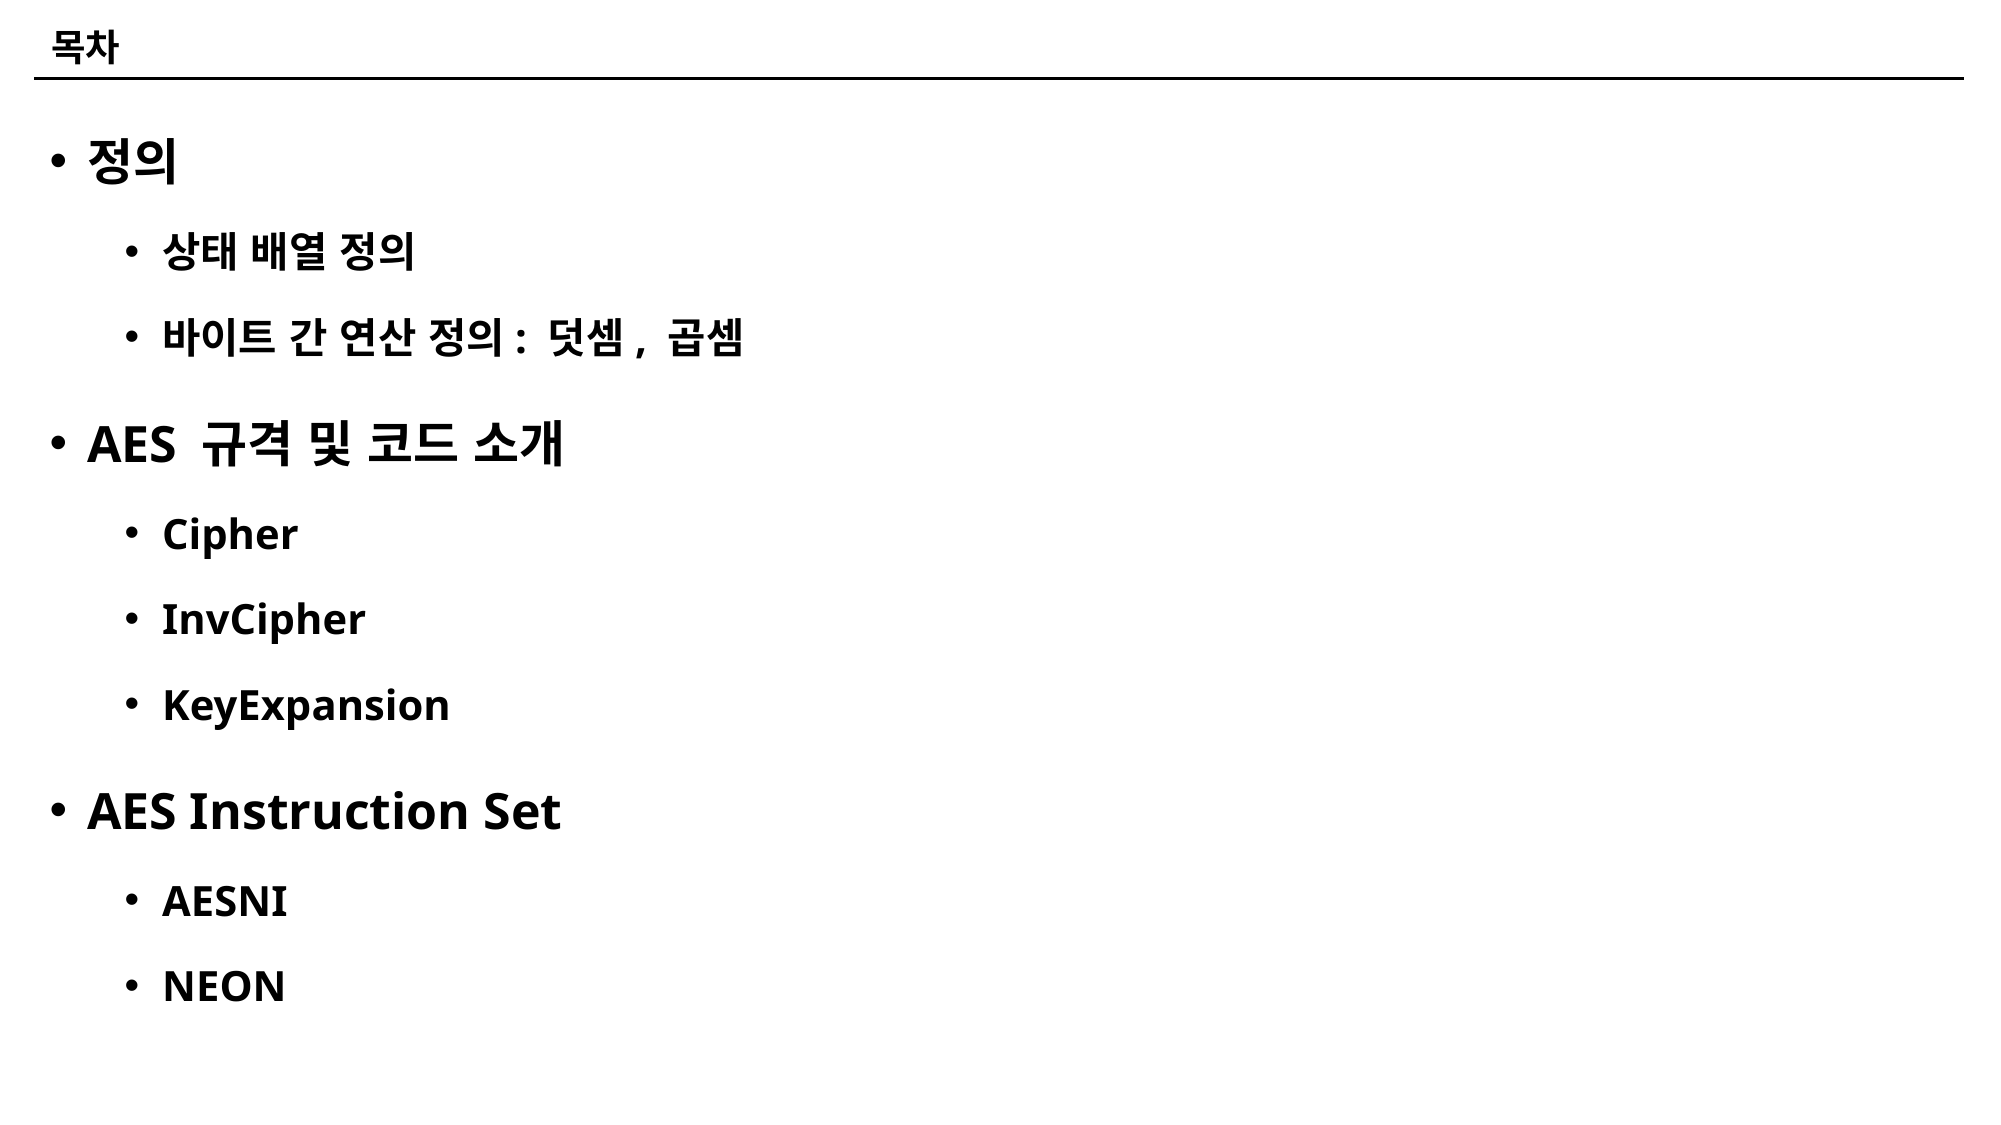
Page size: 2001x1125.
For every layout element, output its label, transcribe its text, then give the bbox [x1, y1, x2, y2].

list 정의 상태 배열 정의 바이트 간 연산 정의: 덧셈, 곱셈 AES 규격 및 코드 소개 Cipher InvCipher KeyExpansion AES Instruction Set AESNI NEON [34, 93, 1964, 1014]
title 목차 [36, 18, 1762, 79]
